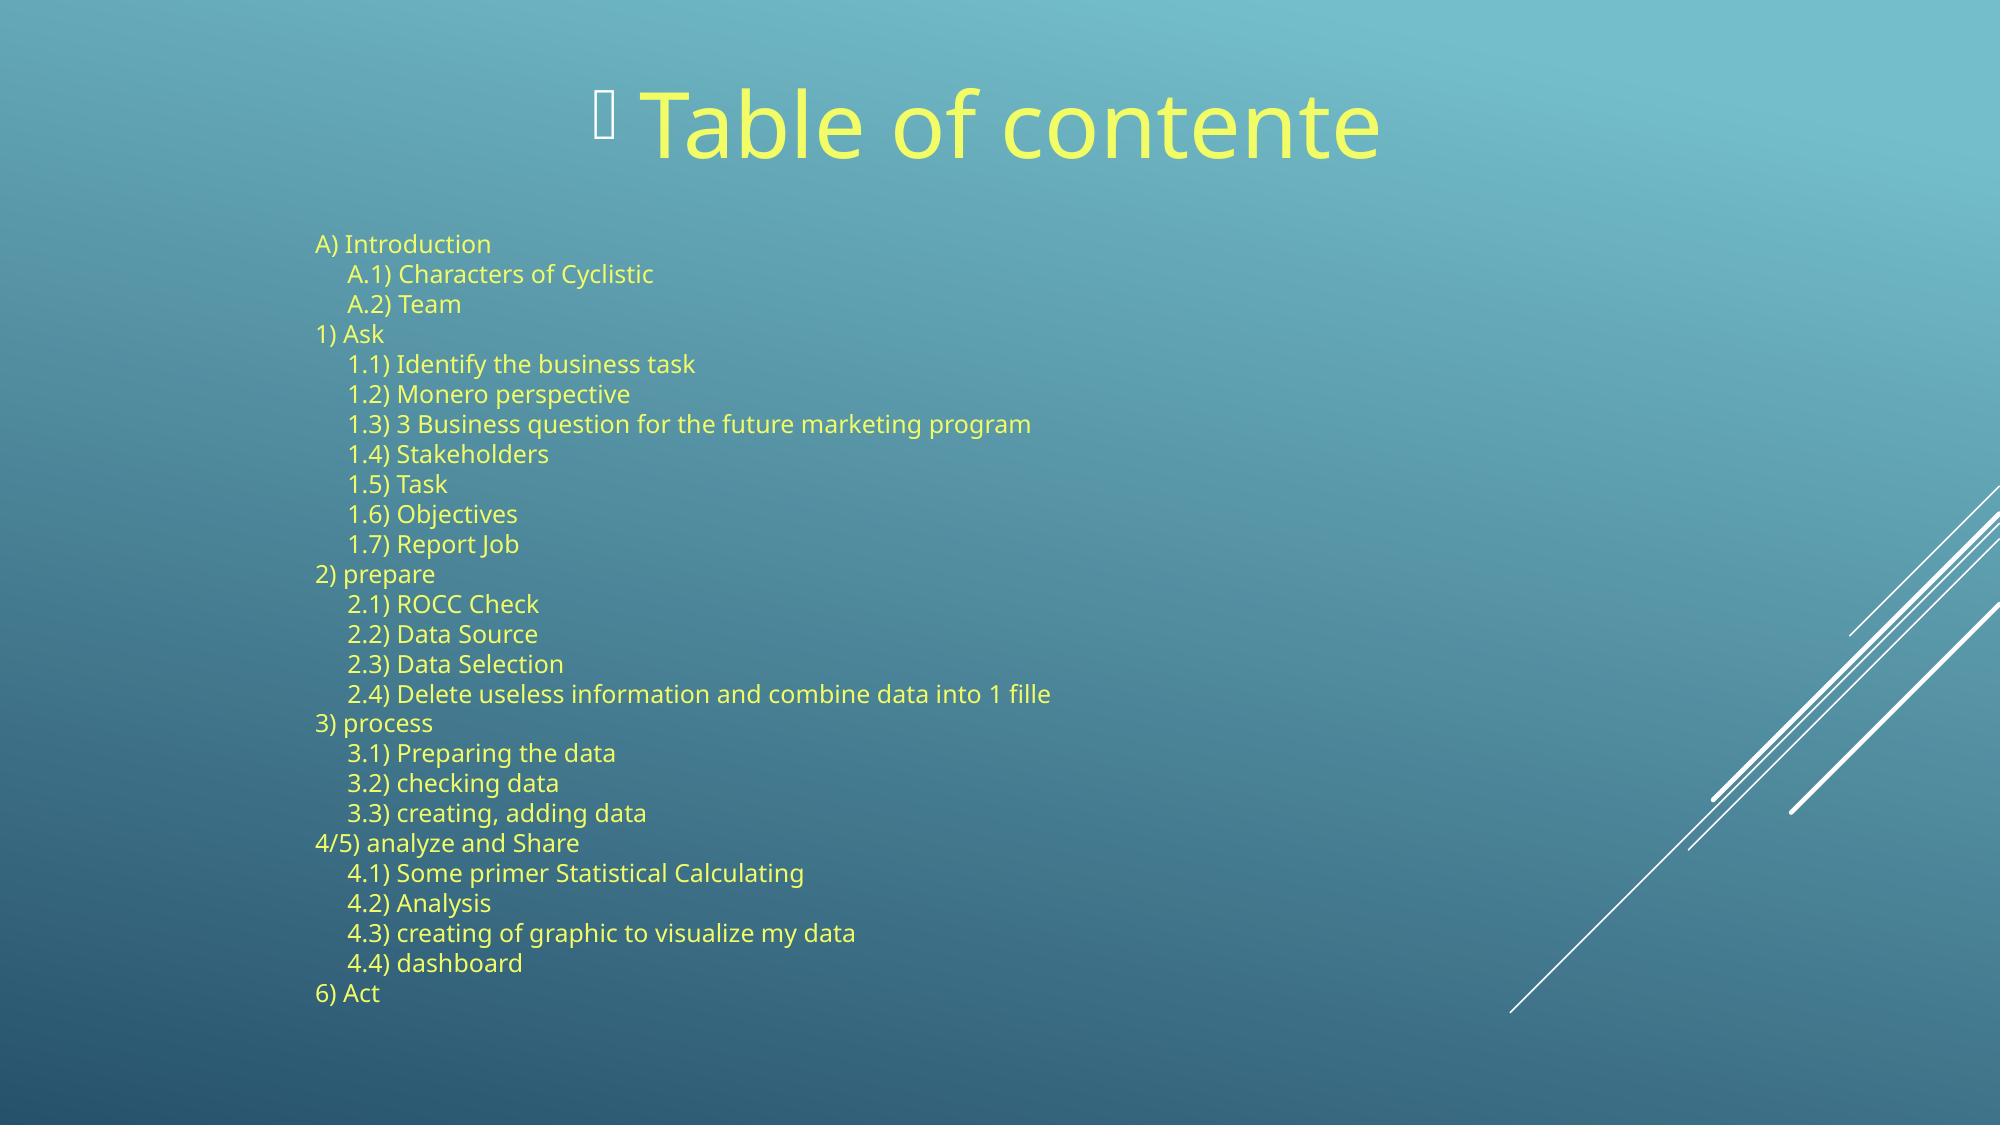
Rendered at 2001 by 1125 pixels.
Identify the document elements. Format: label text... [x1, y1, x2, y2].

title A) Introduction A.1) Characters of Cyclistic A.2) Team 1) Ask 1.1) Identify the business task 1.2) Monero perspective 1.3) 3 Business question for the future marketing program 1.4) Stakeholders 1.5) Task 1.6) Objectives 1.7) Report Job 2) prepare 2.1) ROCC Check 2.2) Data Source 2.3) Data Selection 2.4) Delete useless information and combine data into 1 fille 3) process 3.1) Preparing the data 3.2) checking data 3.3) creating, adding data 4/5) analyze and Share 4.1) Some primer Statistical Calculating 4.2) Analysis 4.3) creating of graphic to visualize my data 4.4) dashboard 6) Act [300, 201, 1712, 1125]
list Table of contente [530, 34, 1470, 210]
